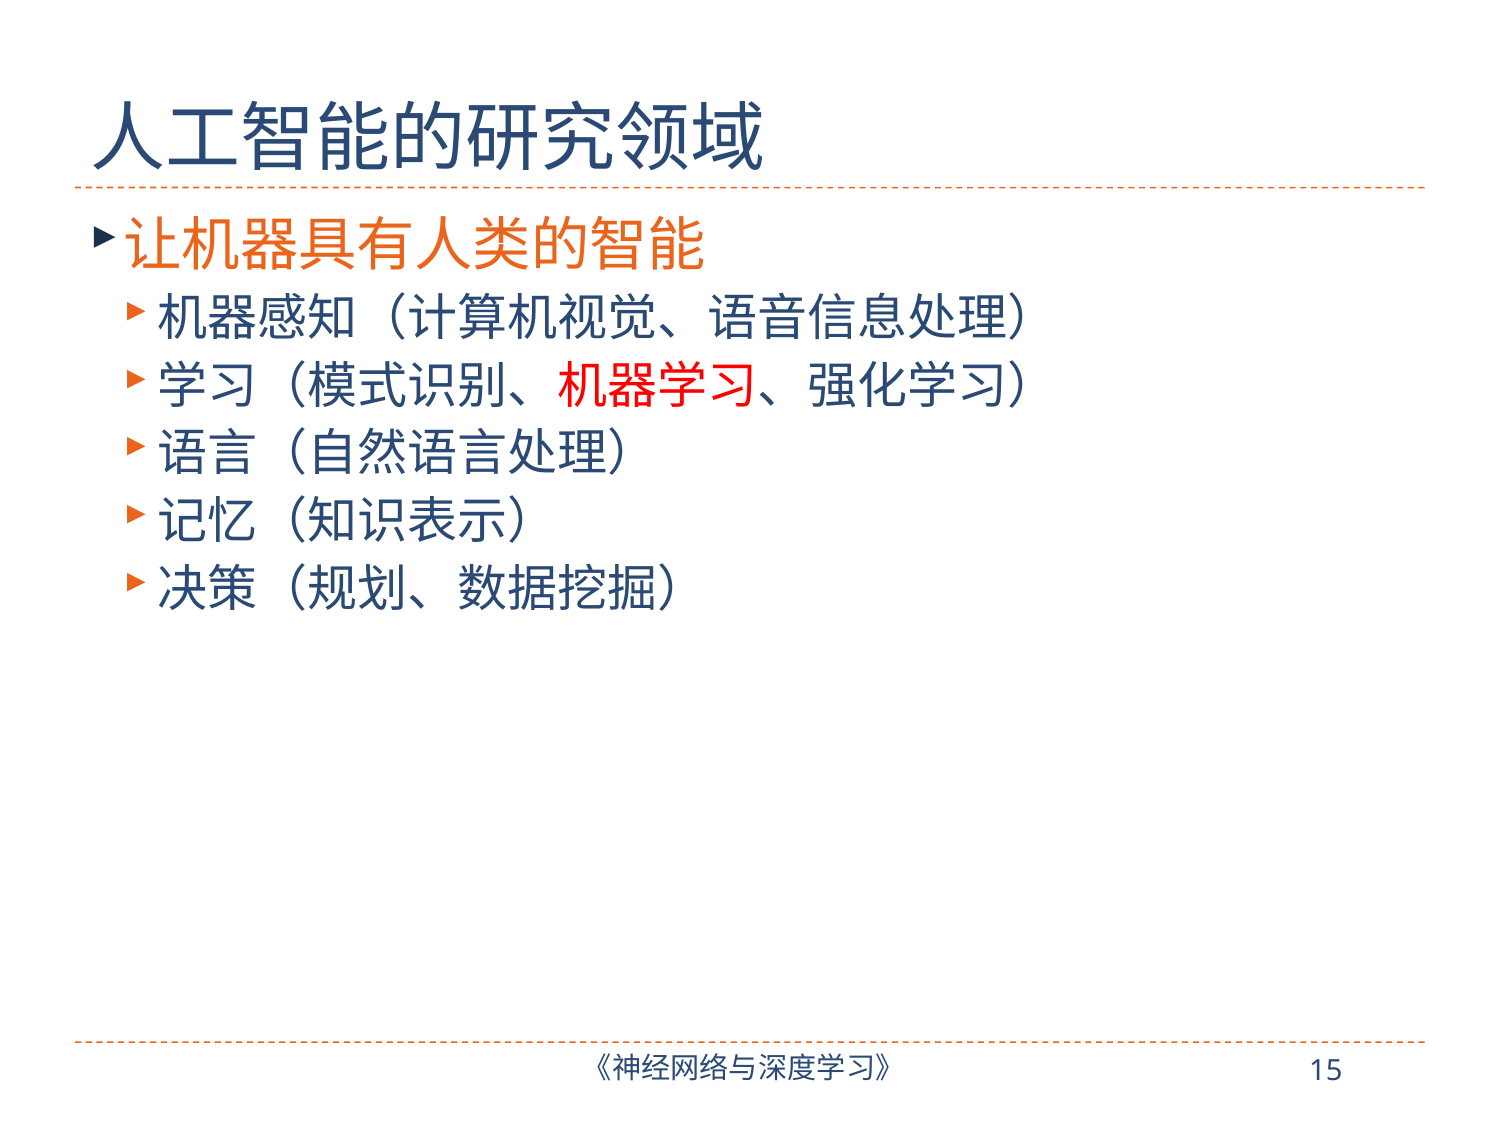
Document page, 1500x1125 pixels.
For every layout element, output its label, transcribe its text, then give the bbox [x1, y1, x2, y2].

title 人工智能的研究领域 [75, 24, 1425, 188]
list 让机器具有人类的智能 机器感知（计算机视觉、语音信息处理） 学习（模式识别、机器学习、强化学习） 语言（自然语言处理） 记忆（知识表示） 决策（规划、数据挖掘） [75, 200, 1425, 1010]
